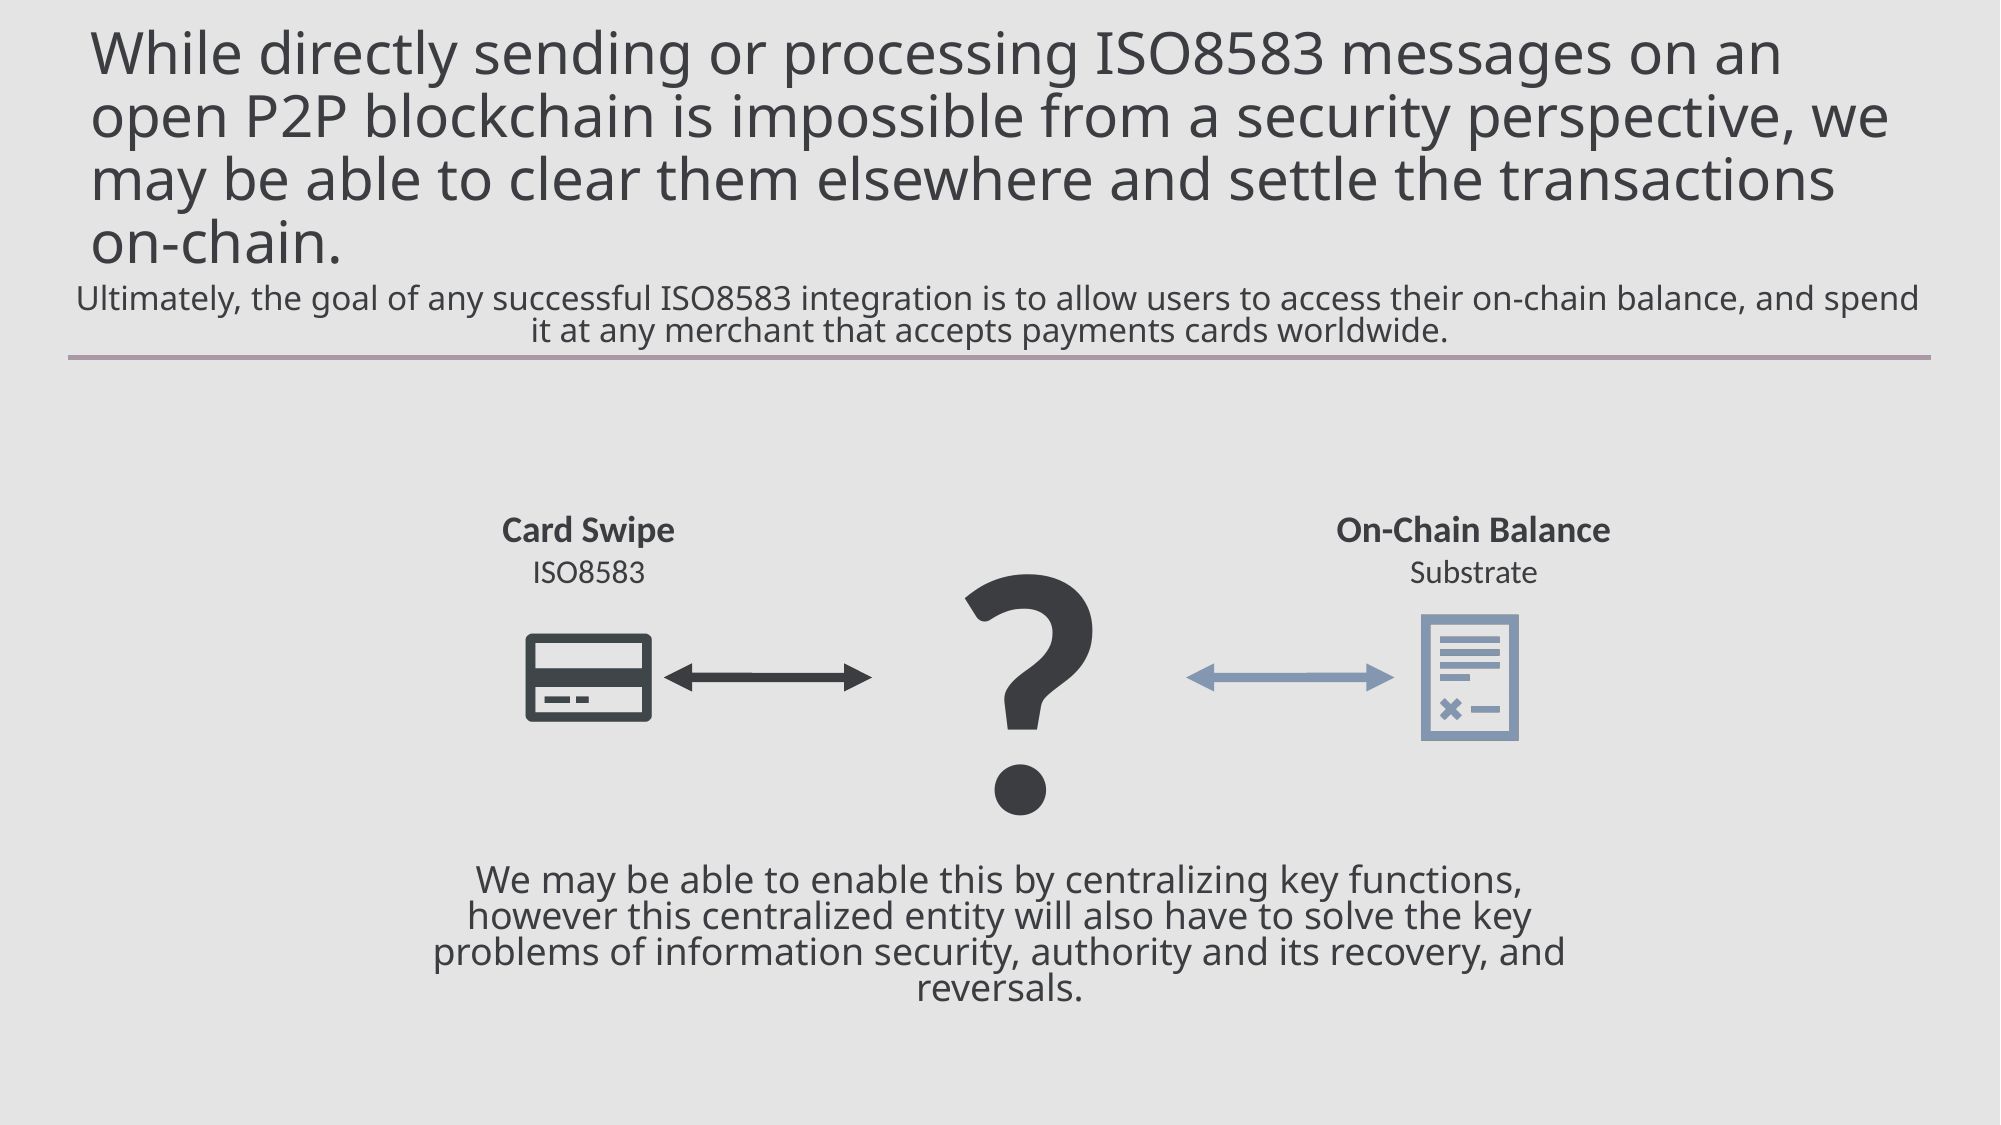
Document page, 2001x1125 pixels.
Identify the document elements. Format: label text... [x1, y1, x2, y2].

picture [513, 602, 664, 753]
picture [1394, 602, 1545, 753]
text_box Card Swipe ISO8583 [443, 497, 734, 598]
title While directly sending or processing ISO8583 messages on an open P2P blockchain is impossible from a security perspective, we may be able to clear them elsewhere and settle the transactions on-chain. [75, 41, 1930, 259]
text_box ? [934, 460, 1125, 891]
text_box We may be able to enable this by centralizing key functions, however this centralized entity will also have to solve the key problems of information security, authority and its recovery, and reversals. [387, 857, 1612, 1016]
text_box Ultimately, the goal of any successful ISO8583 integration is to allow users to access their on-chain balance, and spend it at any merchant that accepts payments cards worldwide. [67, 280, 1932, 354]
text_box On-Chain Balance Substrate [1257, 497, 1691, 598]
